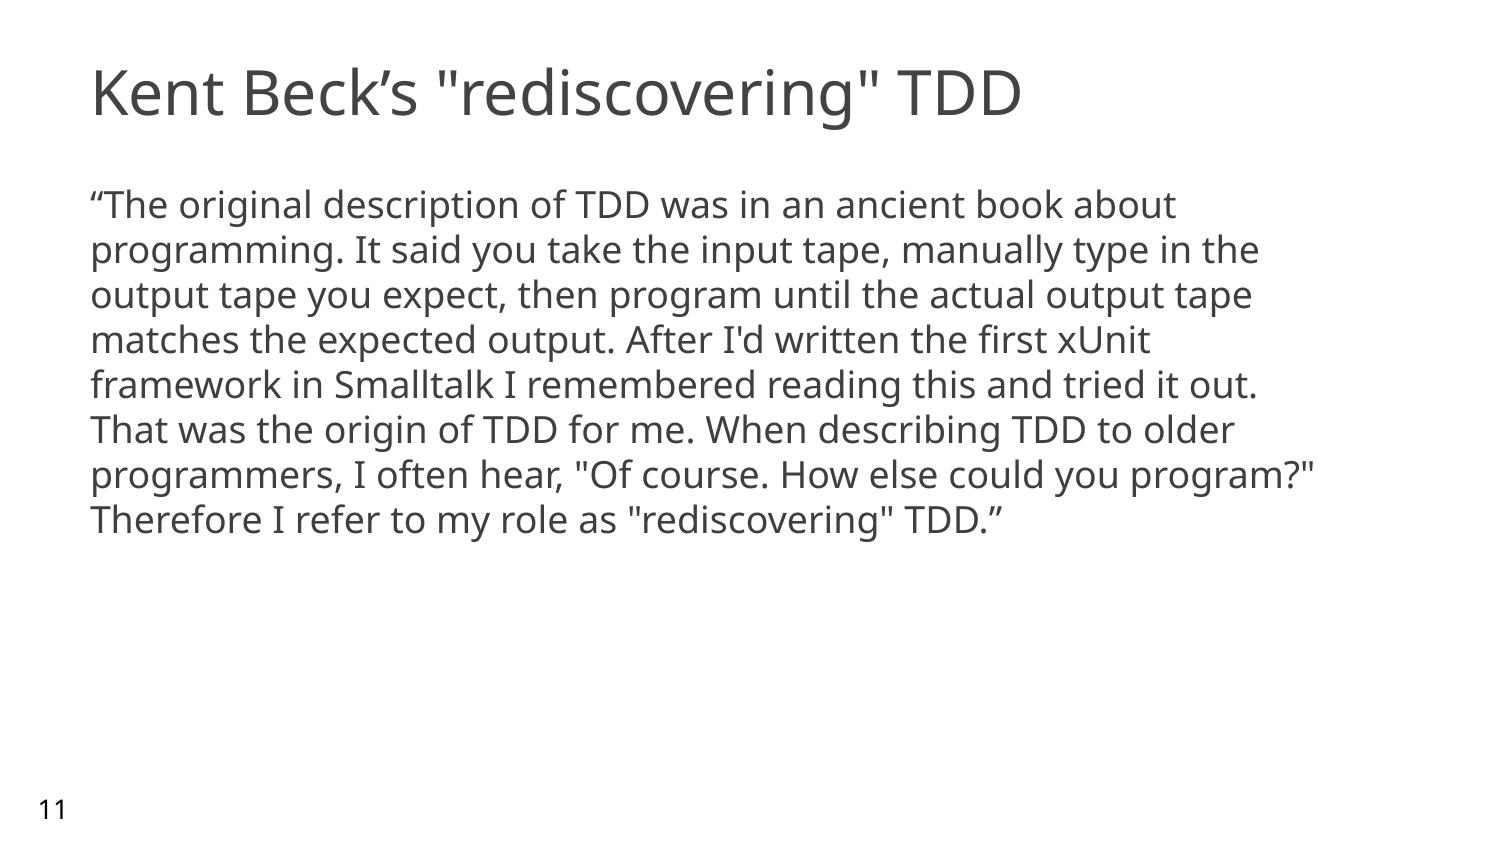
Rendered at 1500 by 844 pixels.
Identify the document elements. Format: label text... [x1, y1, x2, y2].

slide_number 11 [22, 795, 113, 825]
title Kent Beck’s "rediscovering" TDD [75, 33, 1425, 148]
list “The original description of TDD was in an ancient book about programming. It said you take the input tape, manually type in the output tape you expect, then program until the actual output tape matches the expected output. After I'd written the first xUnit framework in Smalltalk I remembered reading this and tried it out. That was the origin of TDD for me. When describing TDD to older programmers, I often hear, "Of course. How else could you program?" Therefore I refer to my role as "rediscovering" TDD.” [75, 166, 1343, 692]
